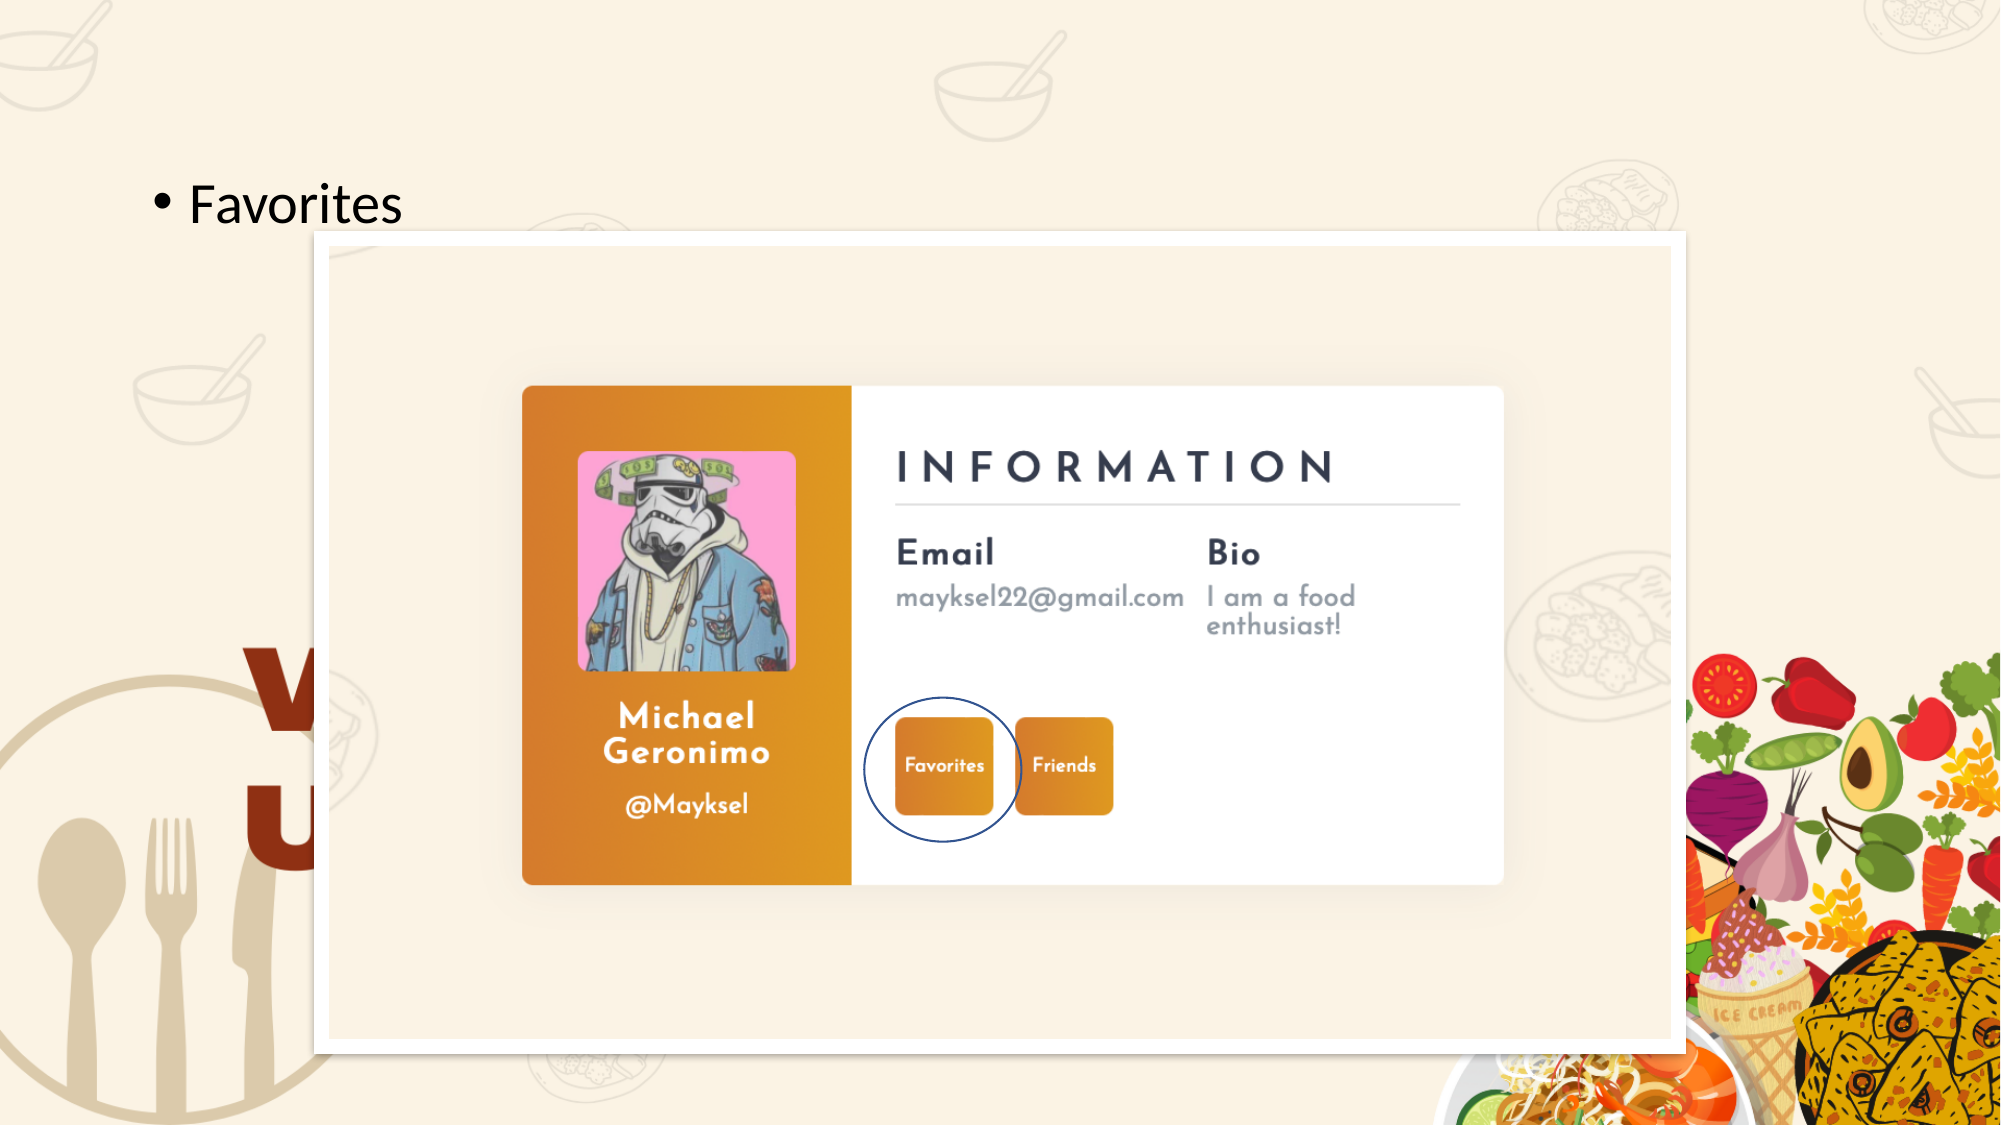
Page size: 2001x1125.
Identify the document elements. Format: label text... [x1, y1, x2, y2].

list Favorites [137, 165, 1863, 880]
picture [0, 0, 2001, 1125]
